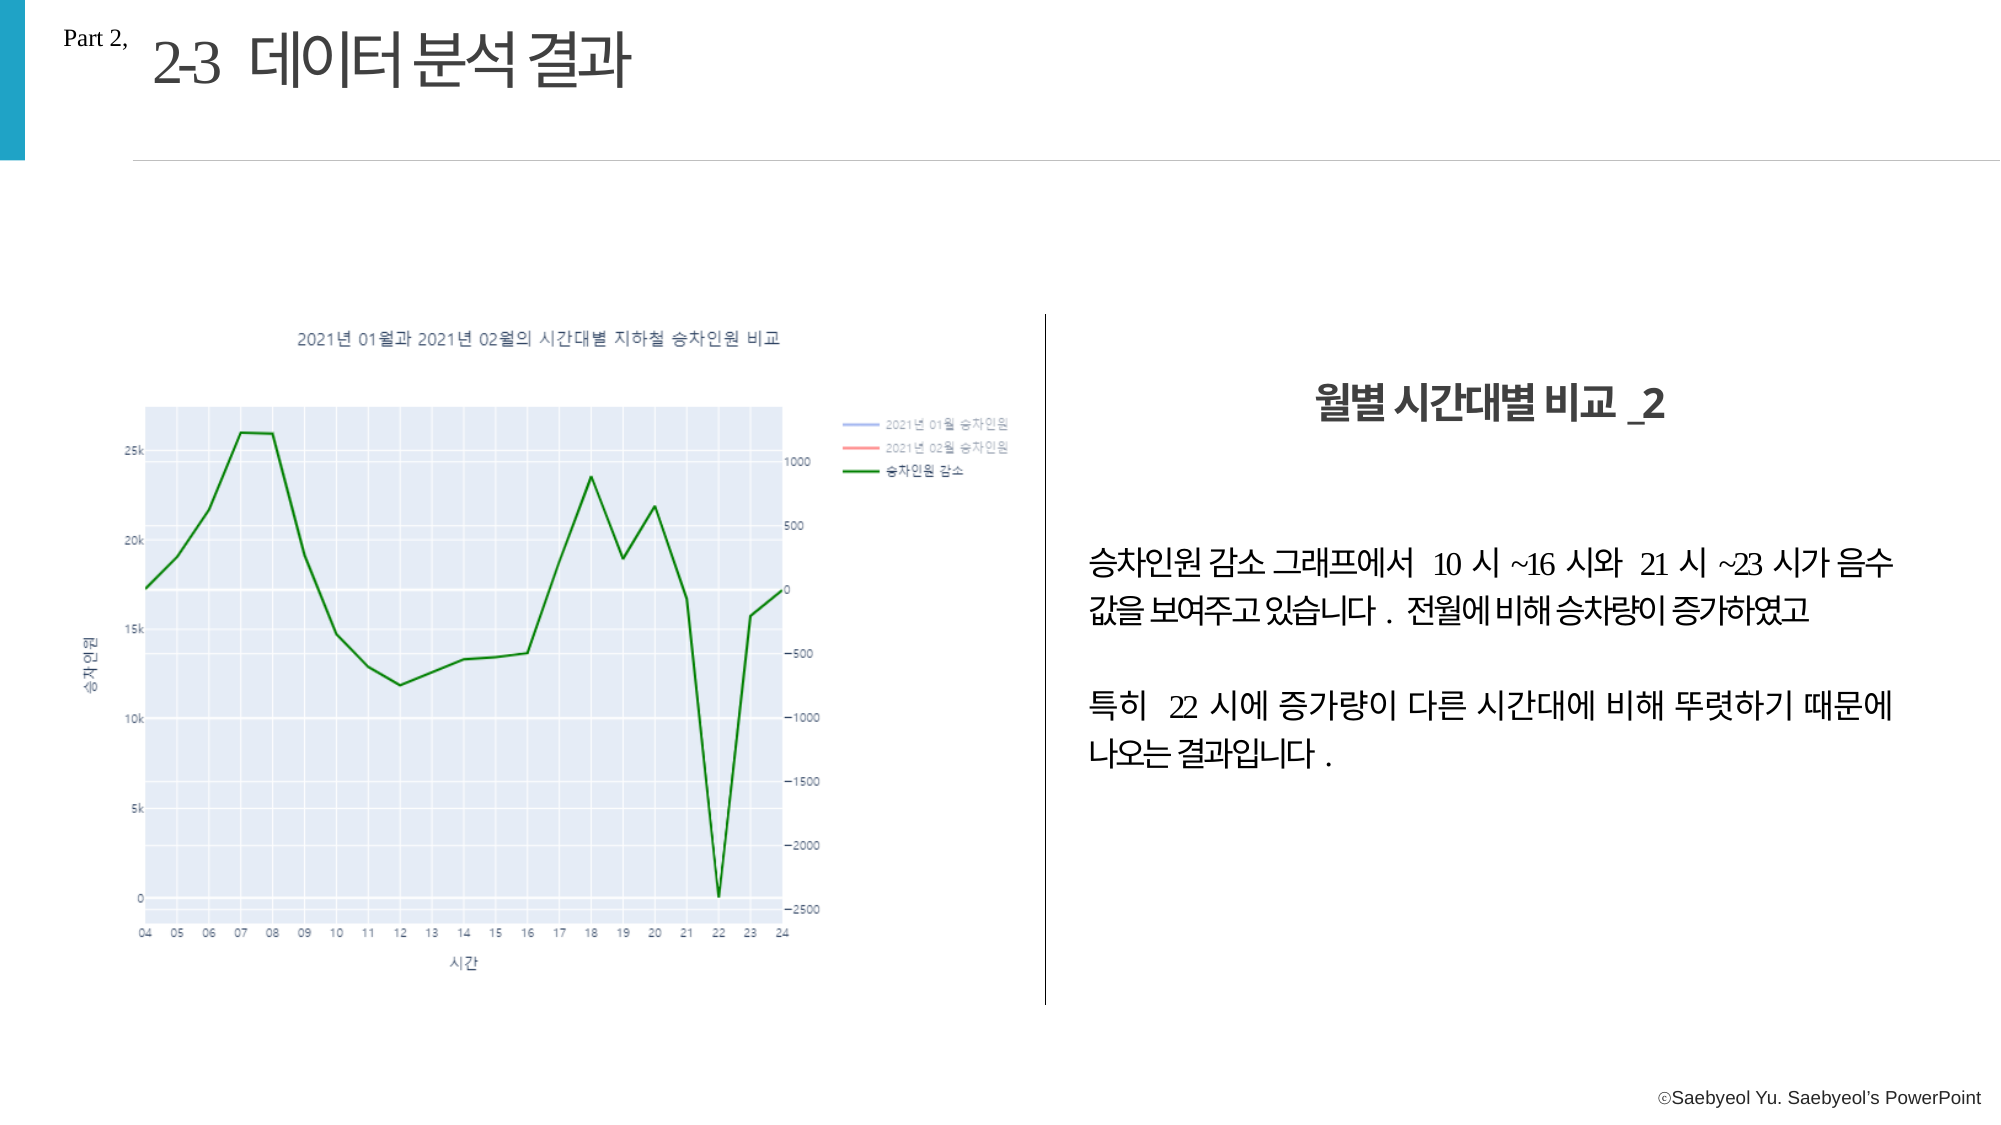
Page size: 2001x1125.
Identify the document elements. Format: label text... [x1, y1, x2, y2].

text_box 2-3 데이터 분석 결과 [137, 13, 650, 104]
picture [47, 284, 1031, 1022]
text_box [0, 0, 26, 161]
text_box Part 2, [48, 13, 144, 59]
text_box 승차인원 감소 그래프에서 10시~16시와 21시~23시가 음수 값을 보여주고 있습니다. 전월에 비해 승차량이 증가하였고 특히 22시에 증가량이 다른 시간대에 비해 뚜렷하기 때문에 나오는 결과입니다. [1073, 526, 1907, 781]
text_box 월별 시간대별 비교_2 [1299, 369, 1681, 435]
